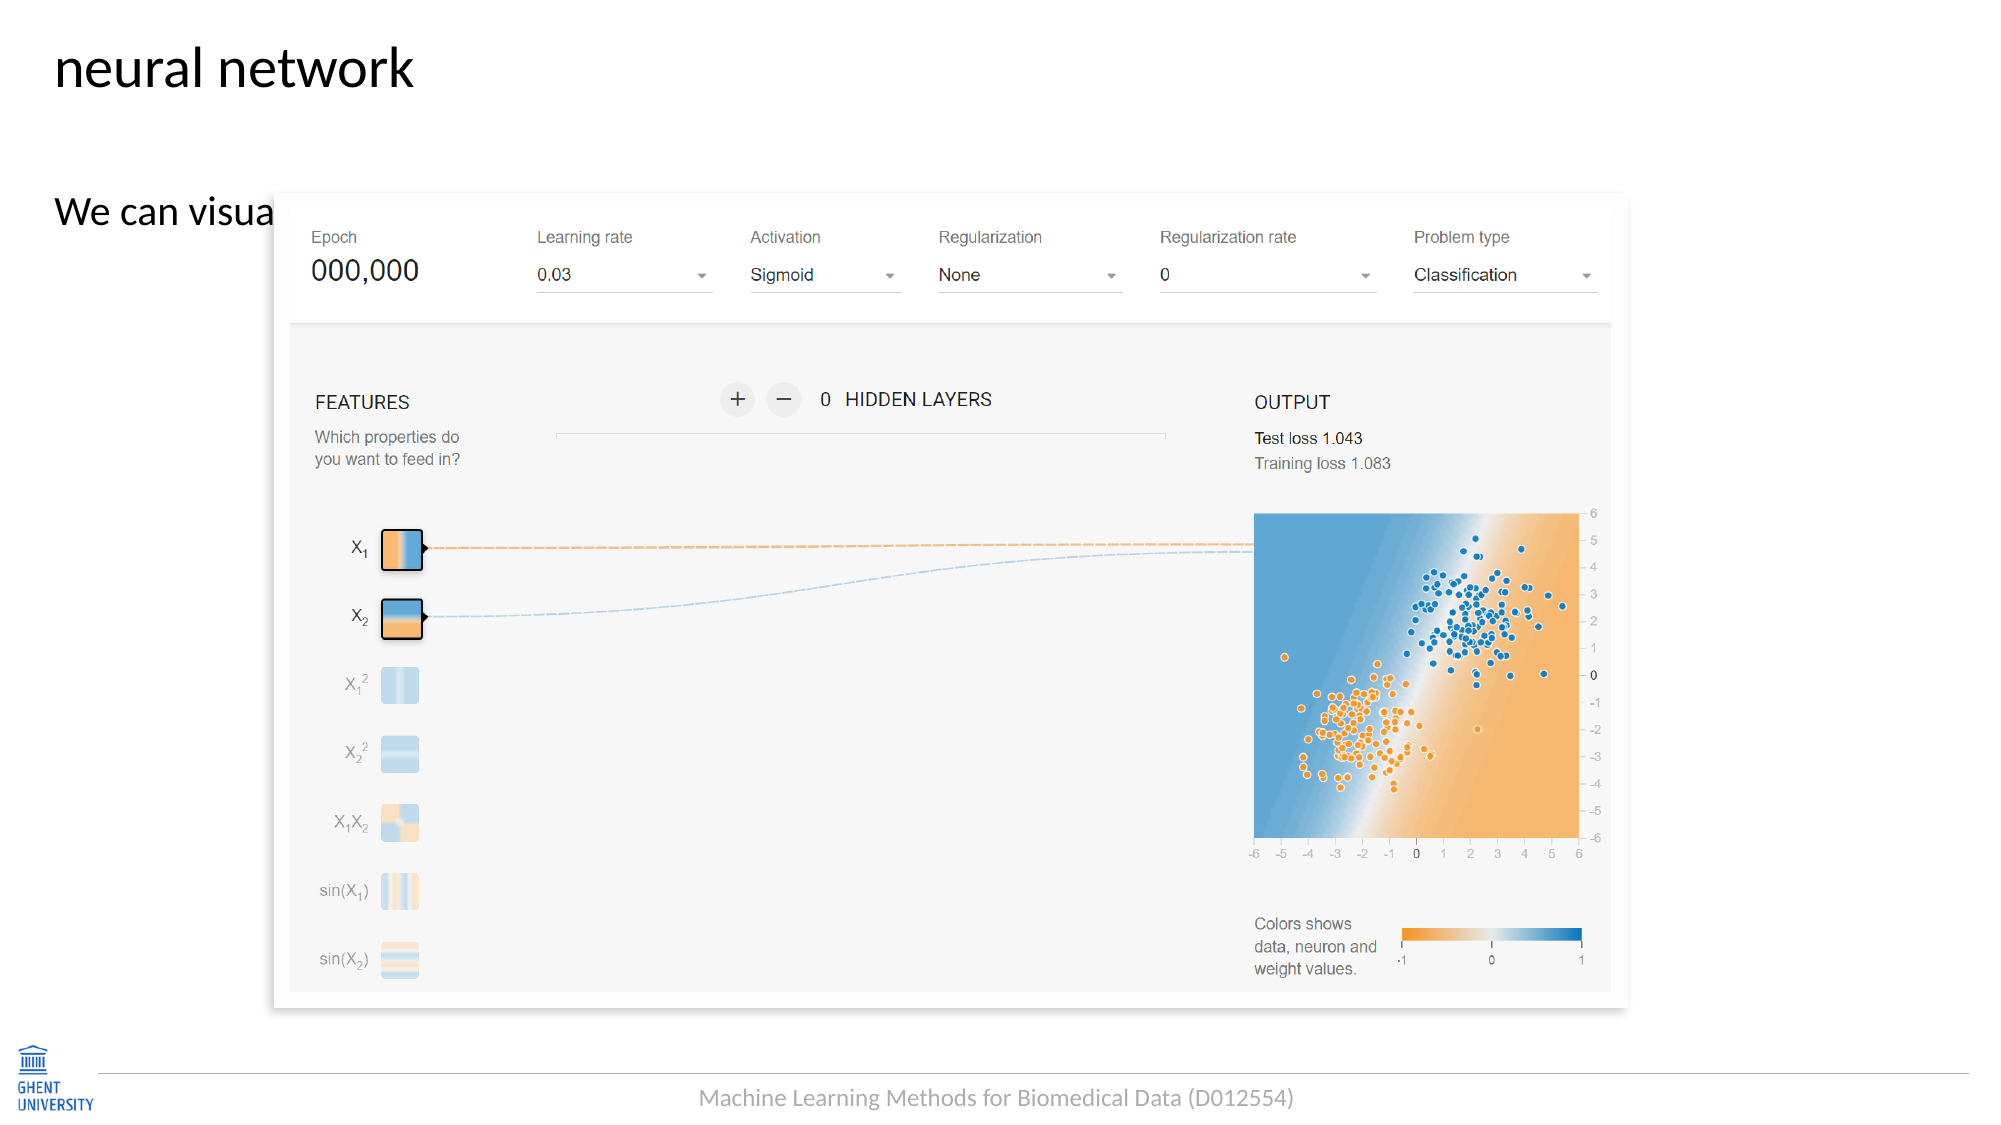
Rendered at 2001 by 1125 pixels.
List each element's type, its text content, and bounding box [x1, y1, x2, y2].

picture [10, 1031, 101, 1118]
text_box neural network [39, 21, 1967, 107]
picture [290, 209, 1612, 992]
text_box We can visualize a logistic regression model as follows (ctrl-click image): [39, 176, 1422, 242]
text_box Machine Learning Methods for Biomedical Data (D012554) [10, 1074, 1990, 1120]
